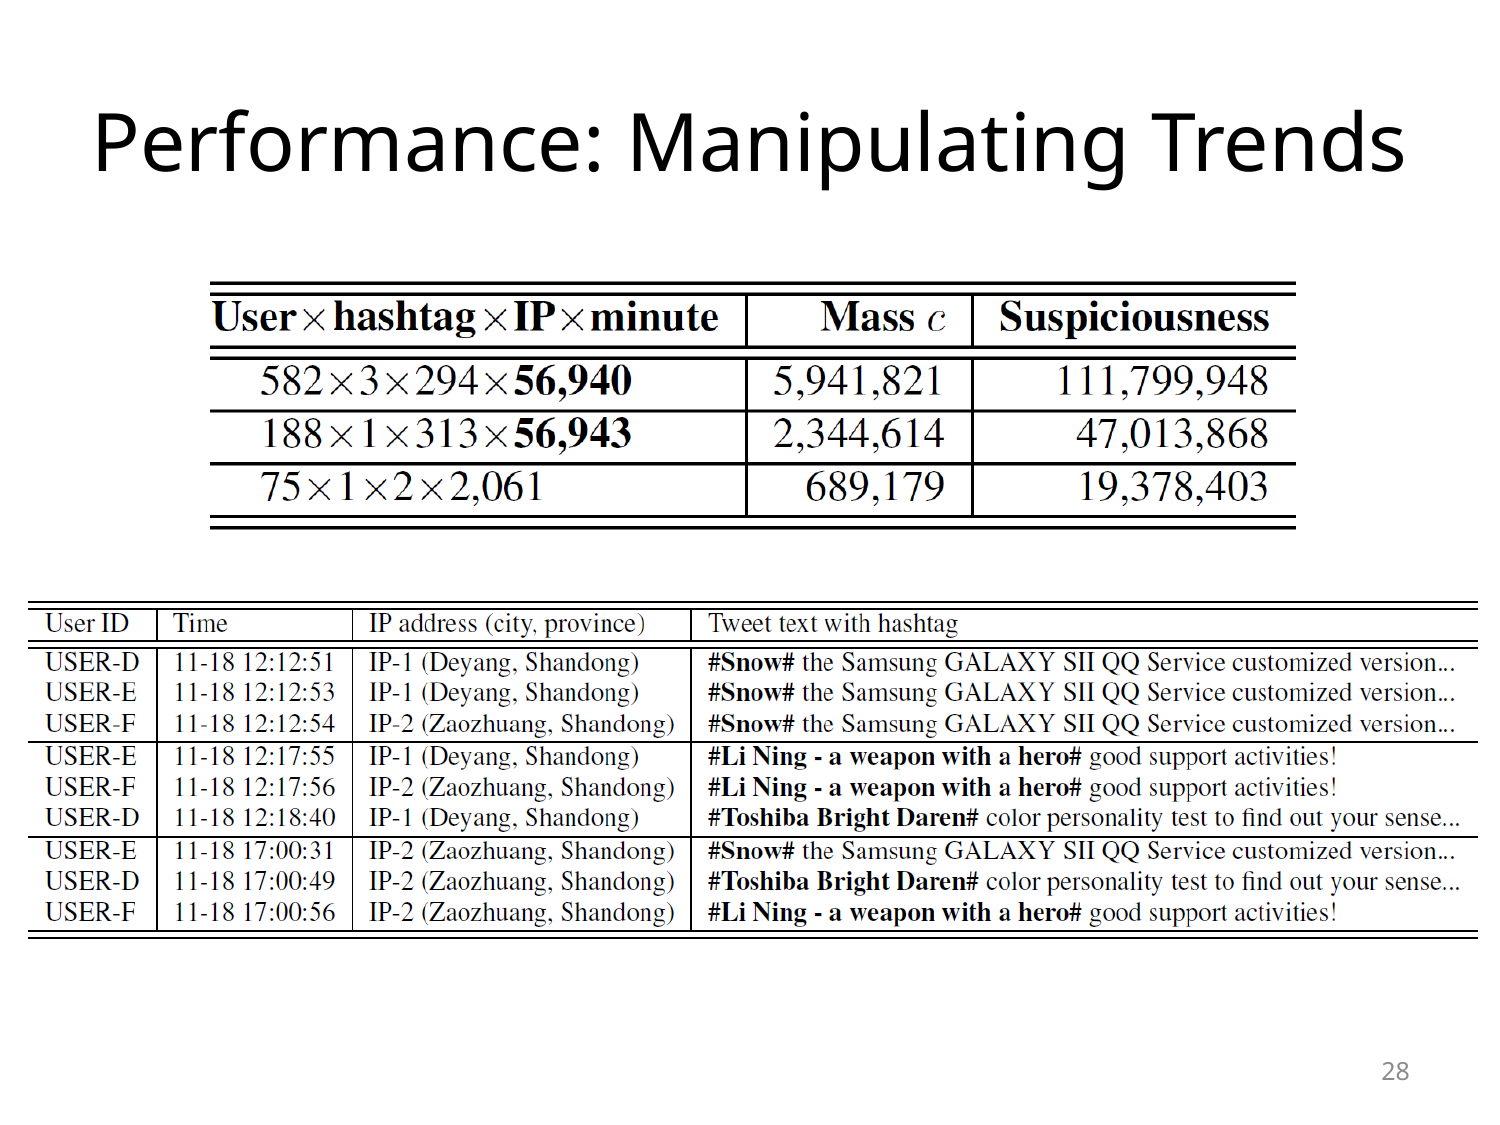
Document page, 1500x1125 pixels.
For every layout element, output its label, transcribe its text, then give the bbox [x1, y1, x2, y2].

picture [24, 597, 1481, 941]
picture [206, 278, 1299, 533]
title Performance: Manipulating Trends [75, 45, 1425, 233]
slide_number 28 [1074, 1042, 1425, 1103]
